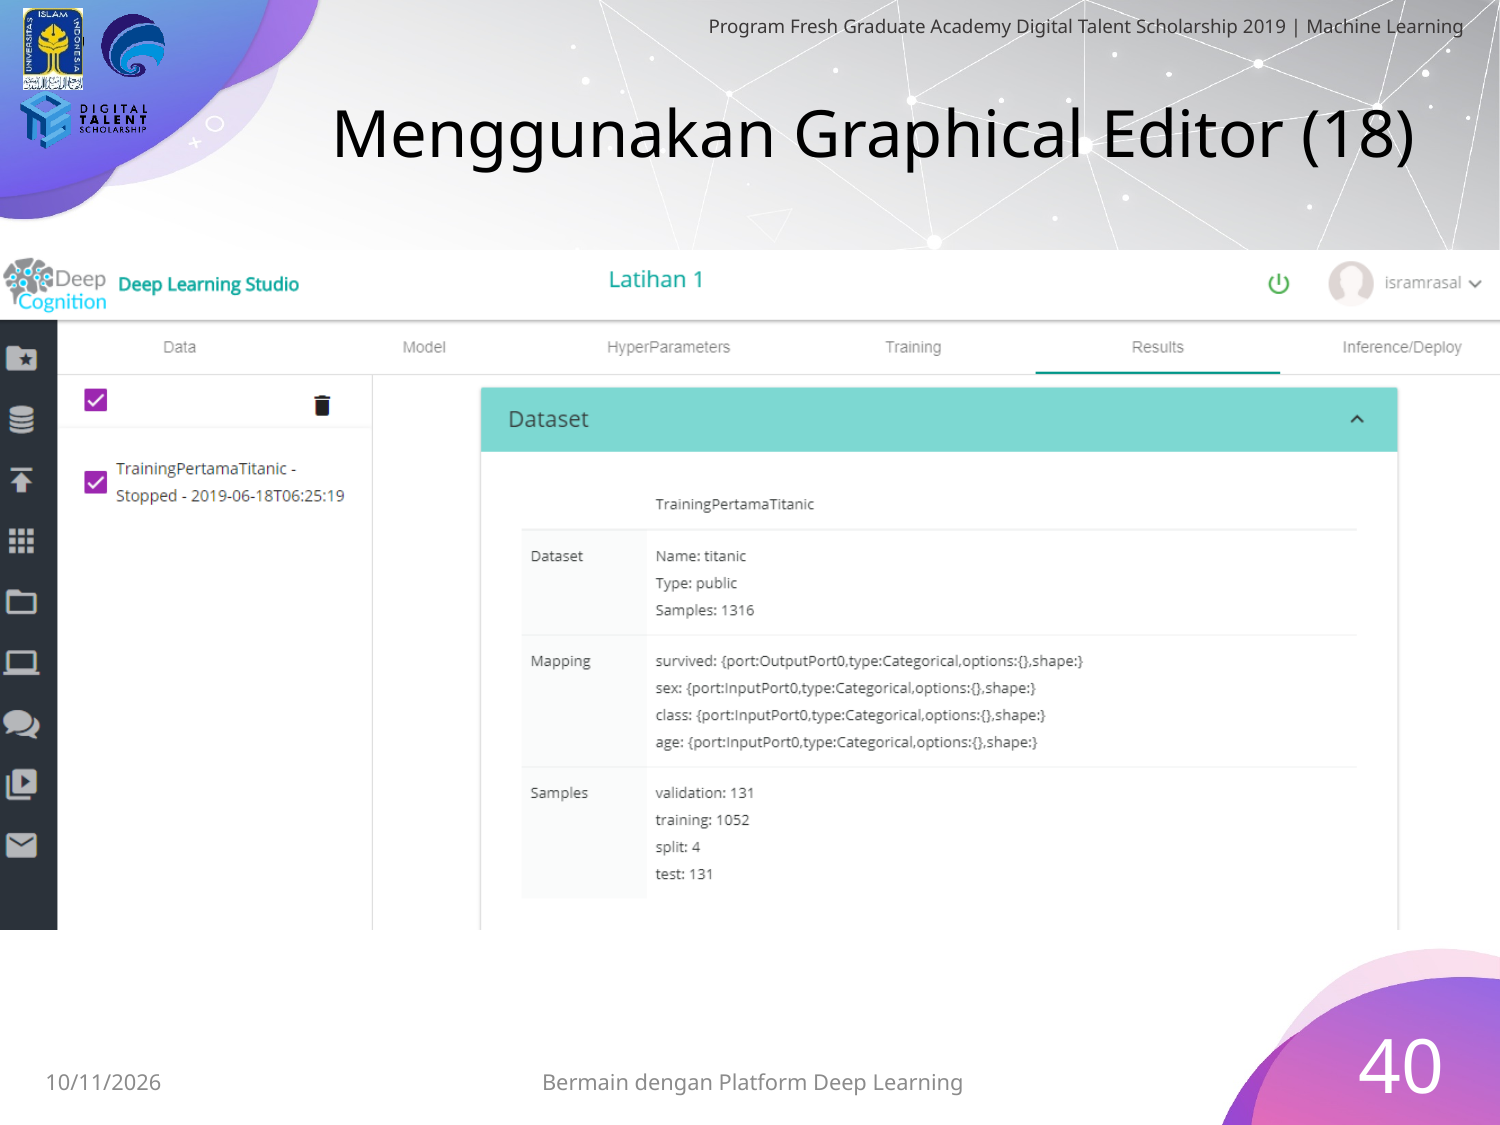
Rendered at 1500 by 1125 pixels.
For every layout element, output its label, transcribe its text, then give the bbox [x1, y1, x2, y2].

picture [0, 0, 1500, 1125]
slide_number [30, 1053, 272, 1114]
slide_number 40 [1327, 1025, 1477, 1115]
title Menggunakan Graphical Editor (18) [271, 66, 1477, 207]
footer Bermain dengan Platform Deep Learning [386, 1053, 1121, 1114]
